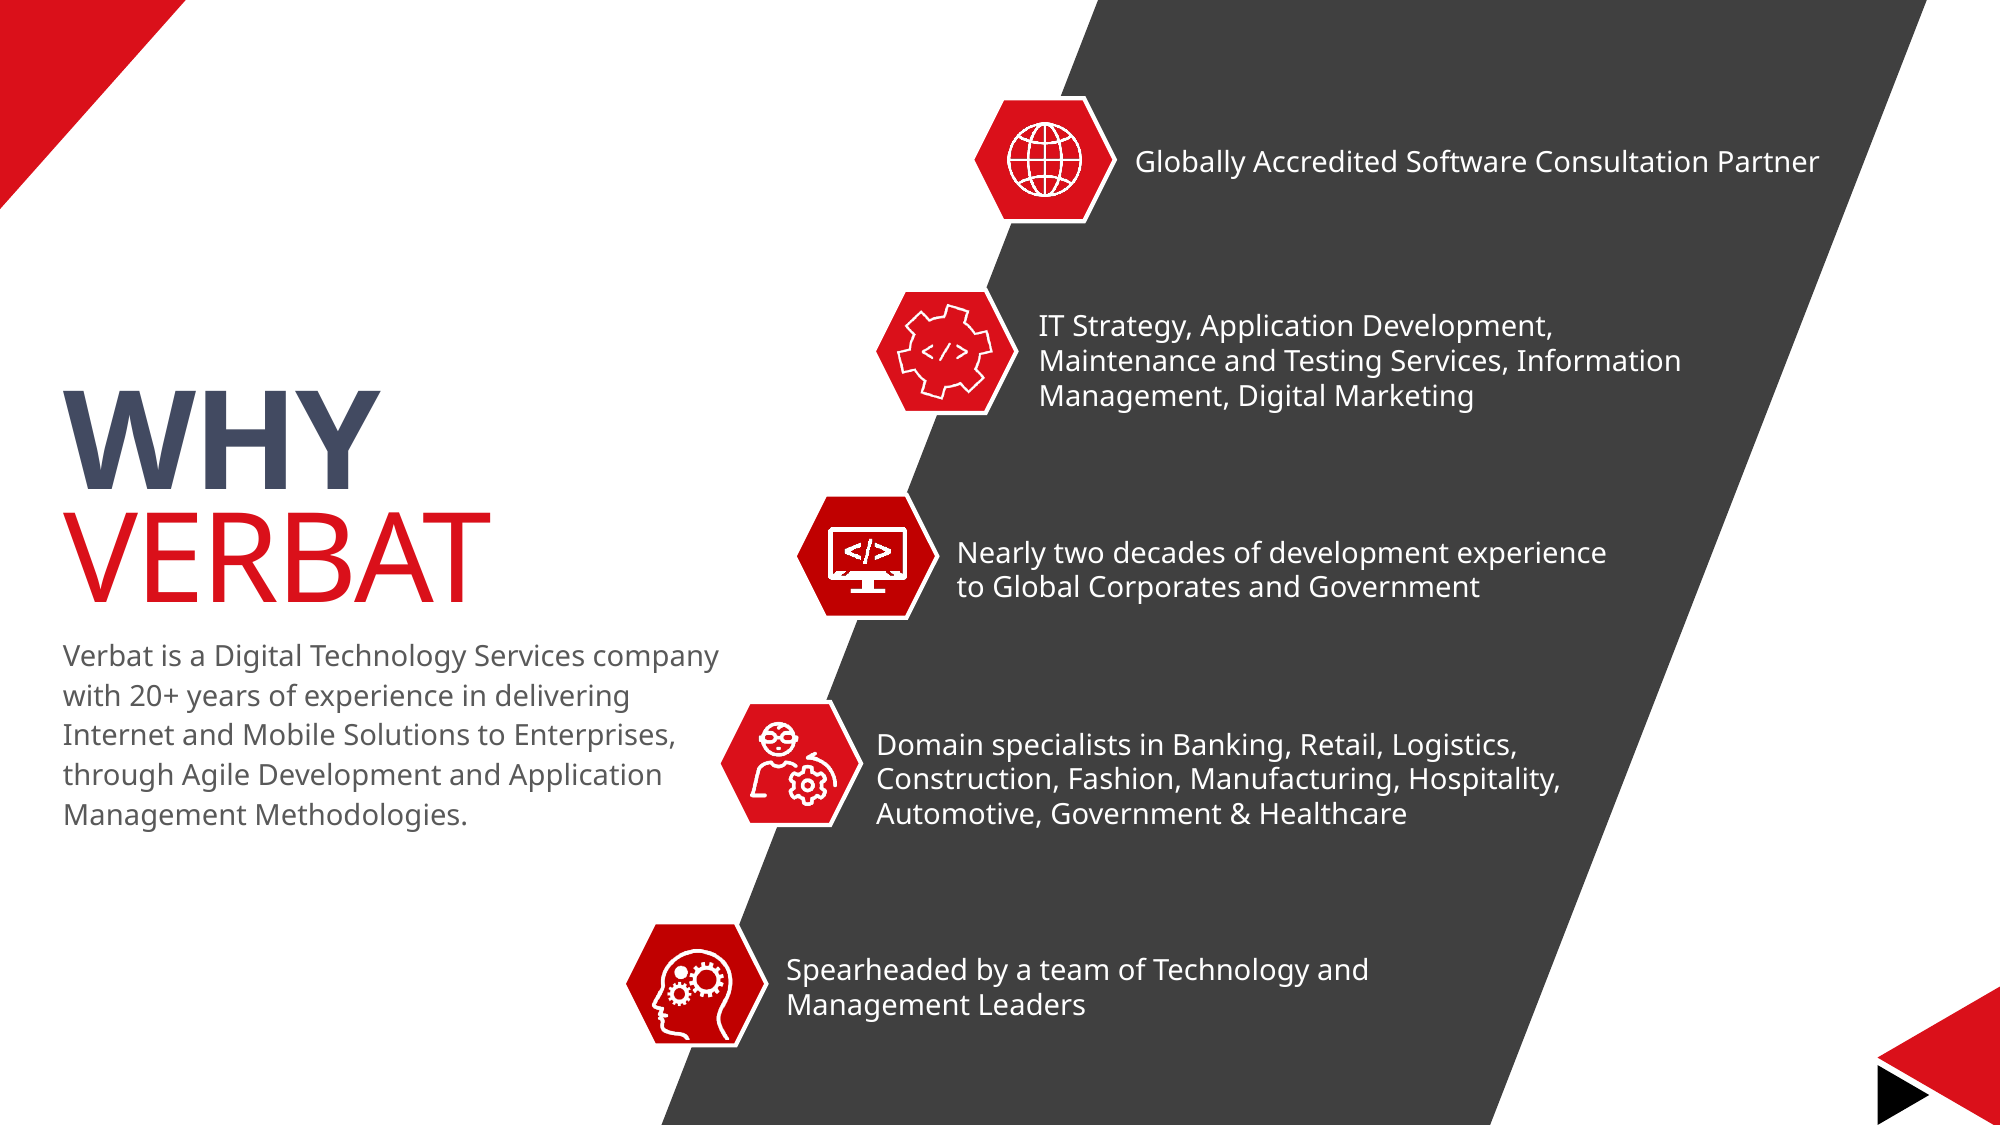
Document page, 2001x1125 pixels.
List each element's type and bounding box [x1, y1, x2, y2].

text_box [0, 0, 50, 211]
text_box [1877, 986, 2000, 1125]
text_box [971, 98, 1115, 222]
text_box [718, 701, 862, 826]
text_box [794, 494, 938, 618]
text_box [50, 0, 1927, 1125]
text_box [48, 411, 751, 841]
text_box [873, 289, 1017, 413]
text_box [623, 922, 767, 1046]
